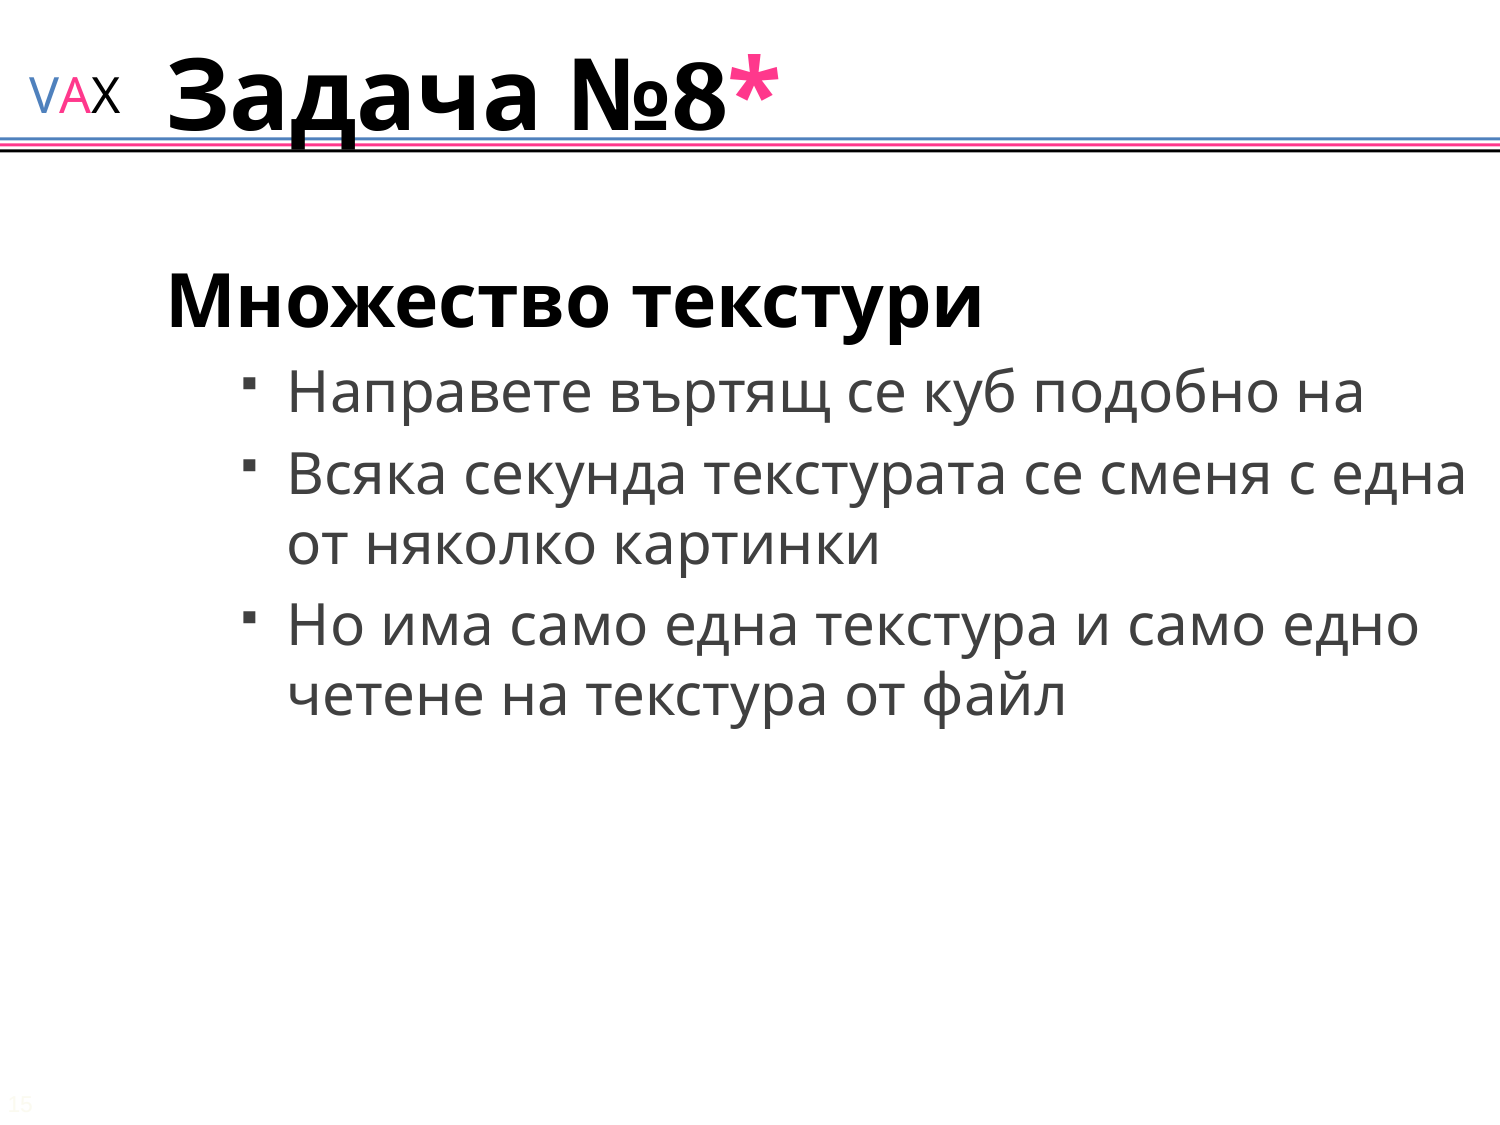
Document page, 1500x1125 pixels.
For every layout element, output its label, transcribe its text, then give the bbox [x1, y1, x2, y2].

title Задача №8* [0, 37, 1500, 144]
